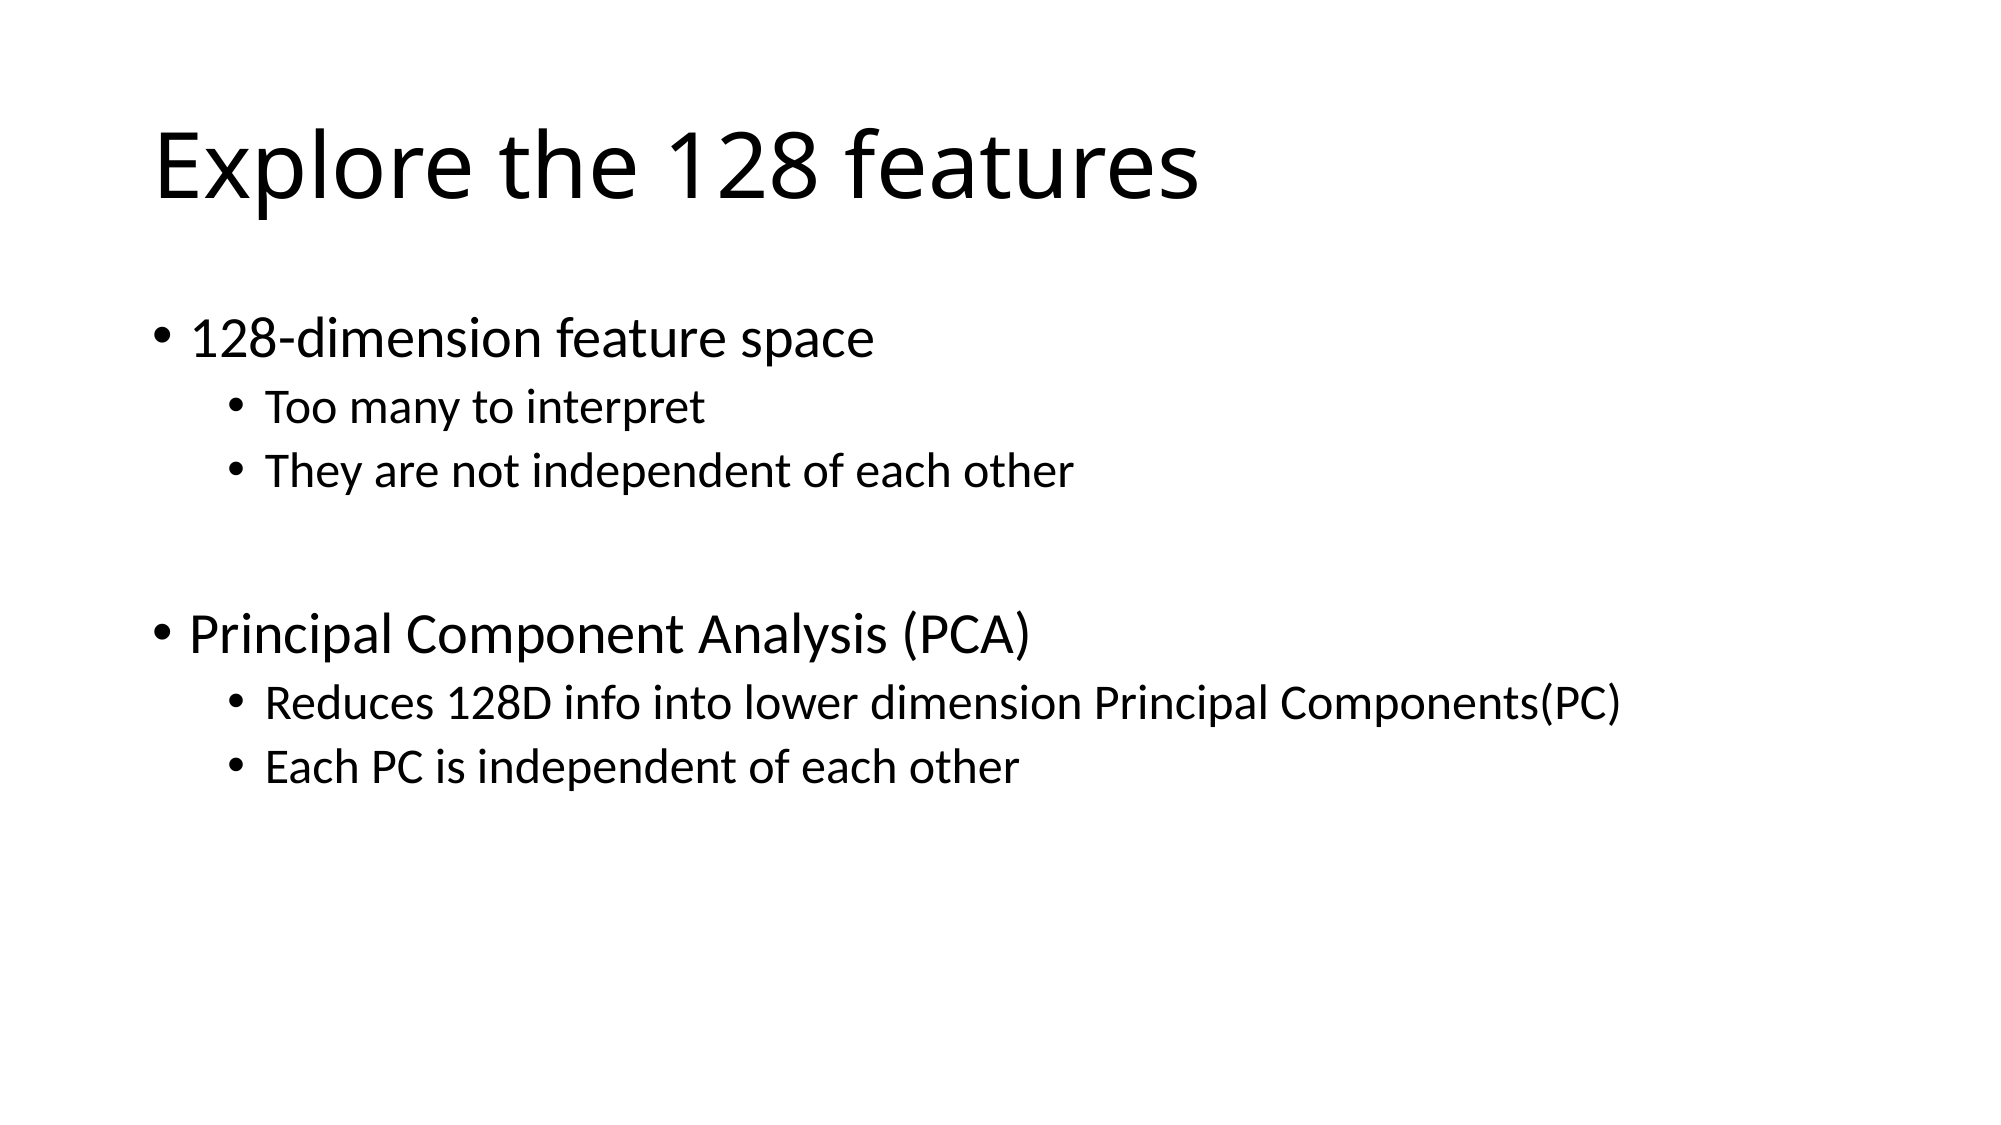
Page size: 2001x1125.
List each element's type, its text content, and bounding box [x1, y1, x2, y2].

list 128-dimension feature space Too many to interpret They are not independent of each other Principal Component Analysis (PCA) Reduces 128D info into lower dimension Principal Components(PC) Each PC is independent of each other [137, 299, 1863, 1014]
title Explore the 128 features [137, 59, 1863, 278]
